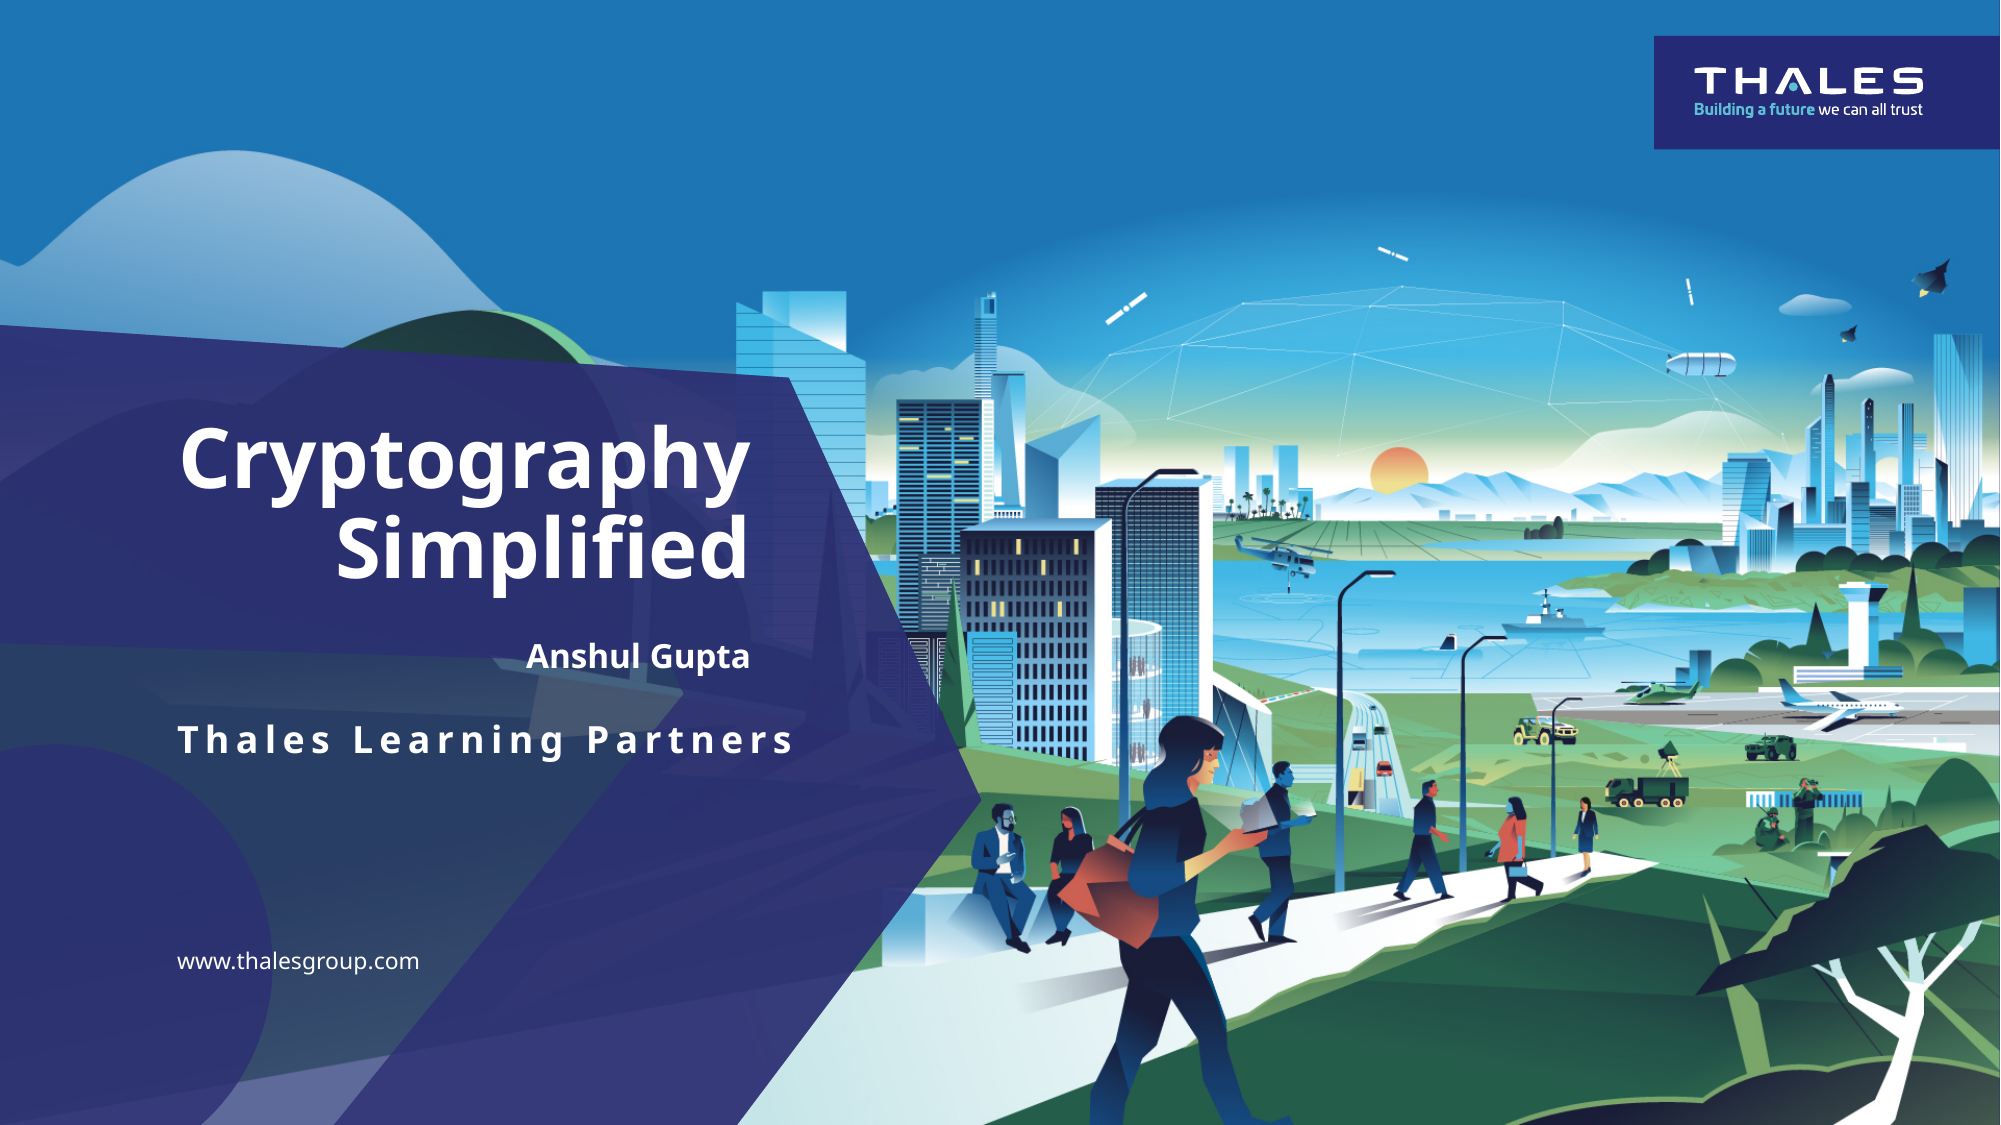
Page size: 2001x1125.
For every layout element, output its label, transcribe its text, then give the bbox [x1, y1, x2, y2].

title Cryptography Simplified Anshul Gupta [125, 415, 752, 689]
picture [0, 0, 2000, 1125]
list Thales Learning Partners [177, 709, 803, 809]
